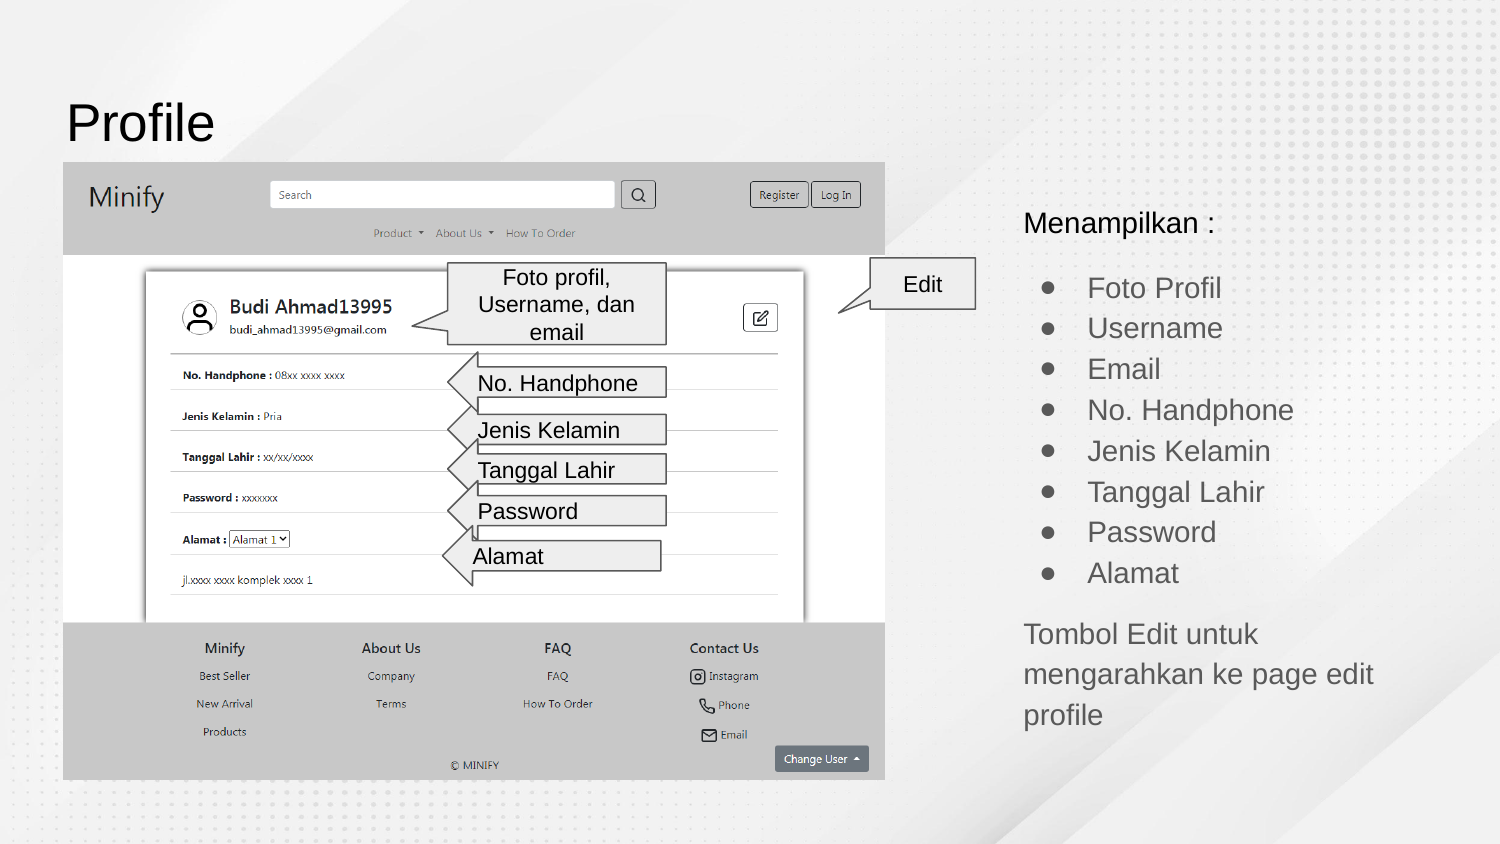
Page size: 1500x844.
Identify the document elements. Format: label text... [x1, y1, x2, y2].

text_box Edit [889, 257, 976, 310]
title Profile [51, 72, 1449, 167]
picture [0, 0, 1500, 844]
list Menampilkan : Foto Profil Username Email No. Handphone Jenis Kelamin Tanggal Lahir Password Alamat Tombol Edit untuk mengarahkan ke page edit profile [1008, 189, 1449, 750]
